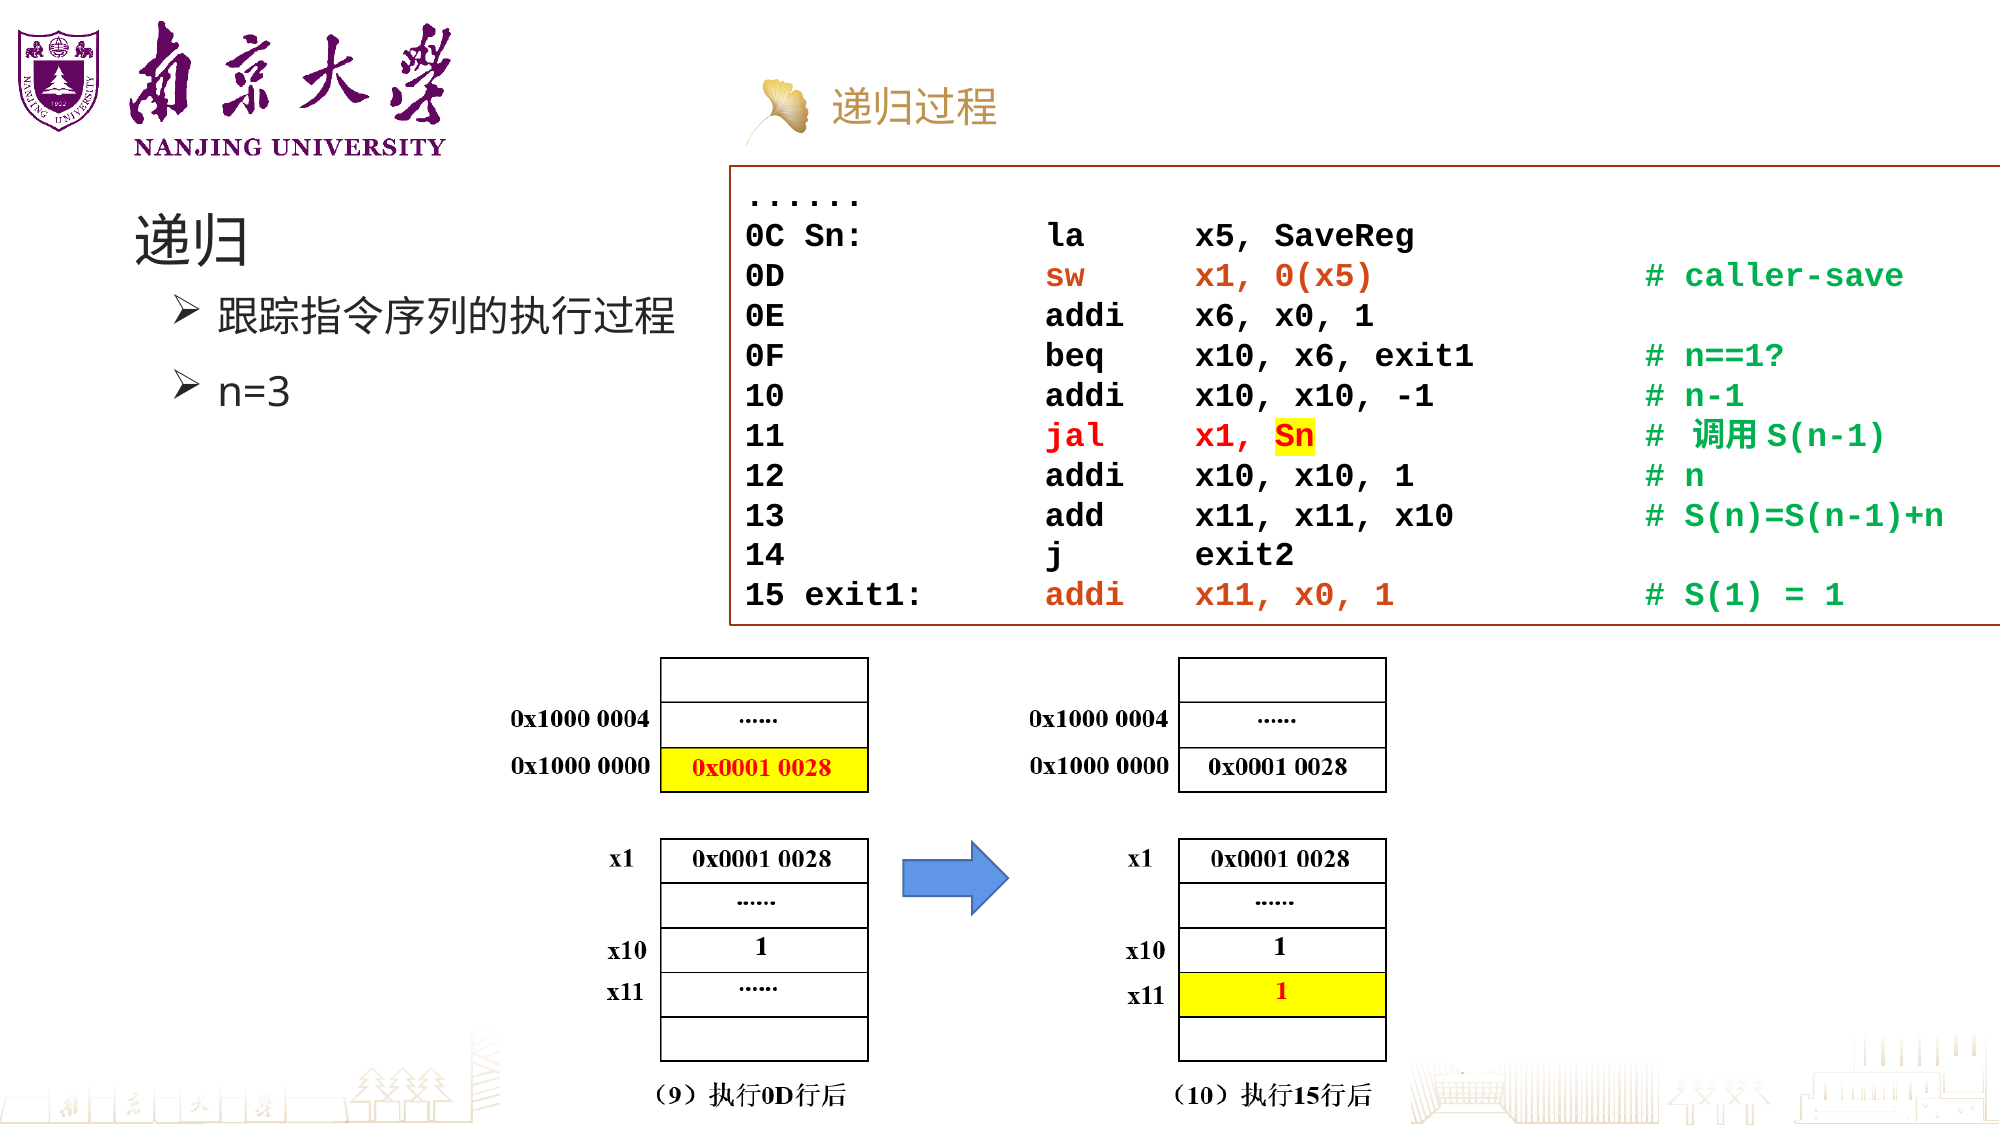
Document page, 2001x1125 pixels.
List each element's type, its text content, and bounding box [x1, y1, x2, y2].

picture [731, 64, 830, 165]
text_box 递归过程 [816, 73, 1226, 139]
picture [18, 21, 451, 160]
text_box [118, 179, 1642, 415]
picture [500, 631, 1411, 1125]
text_box [729, 165, 2000, 626]
